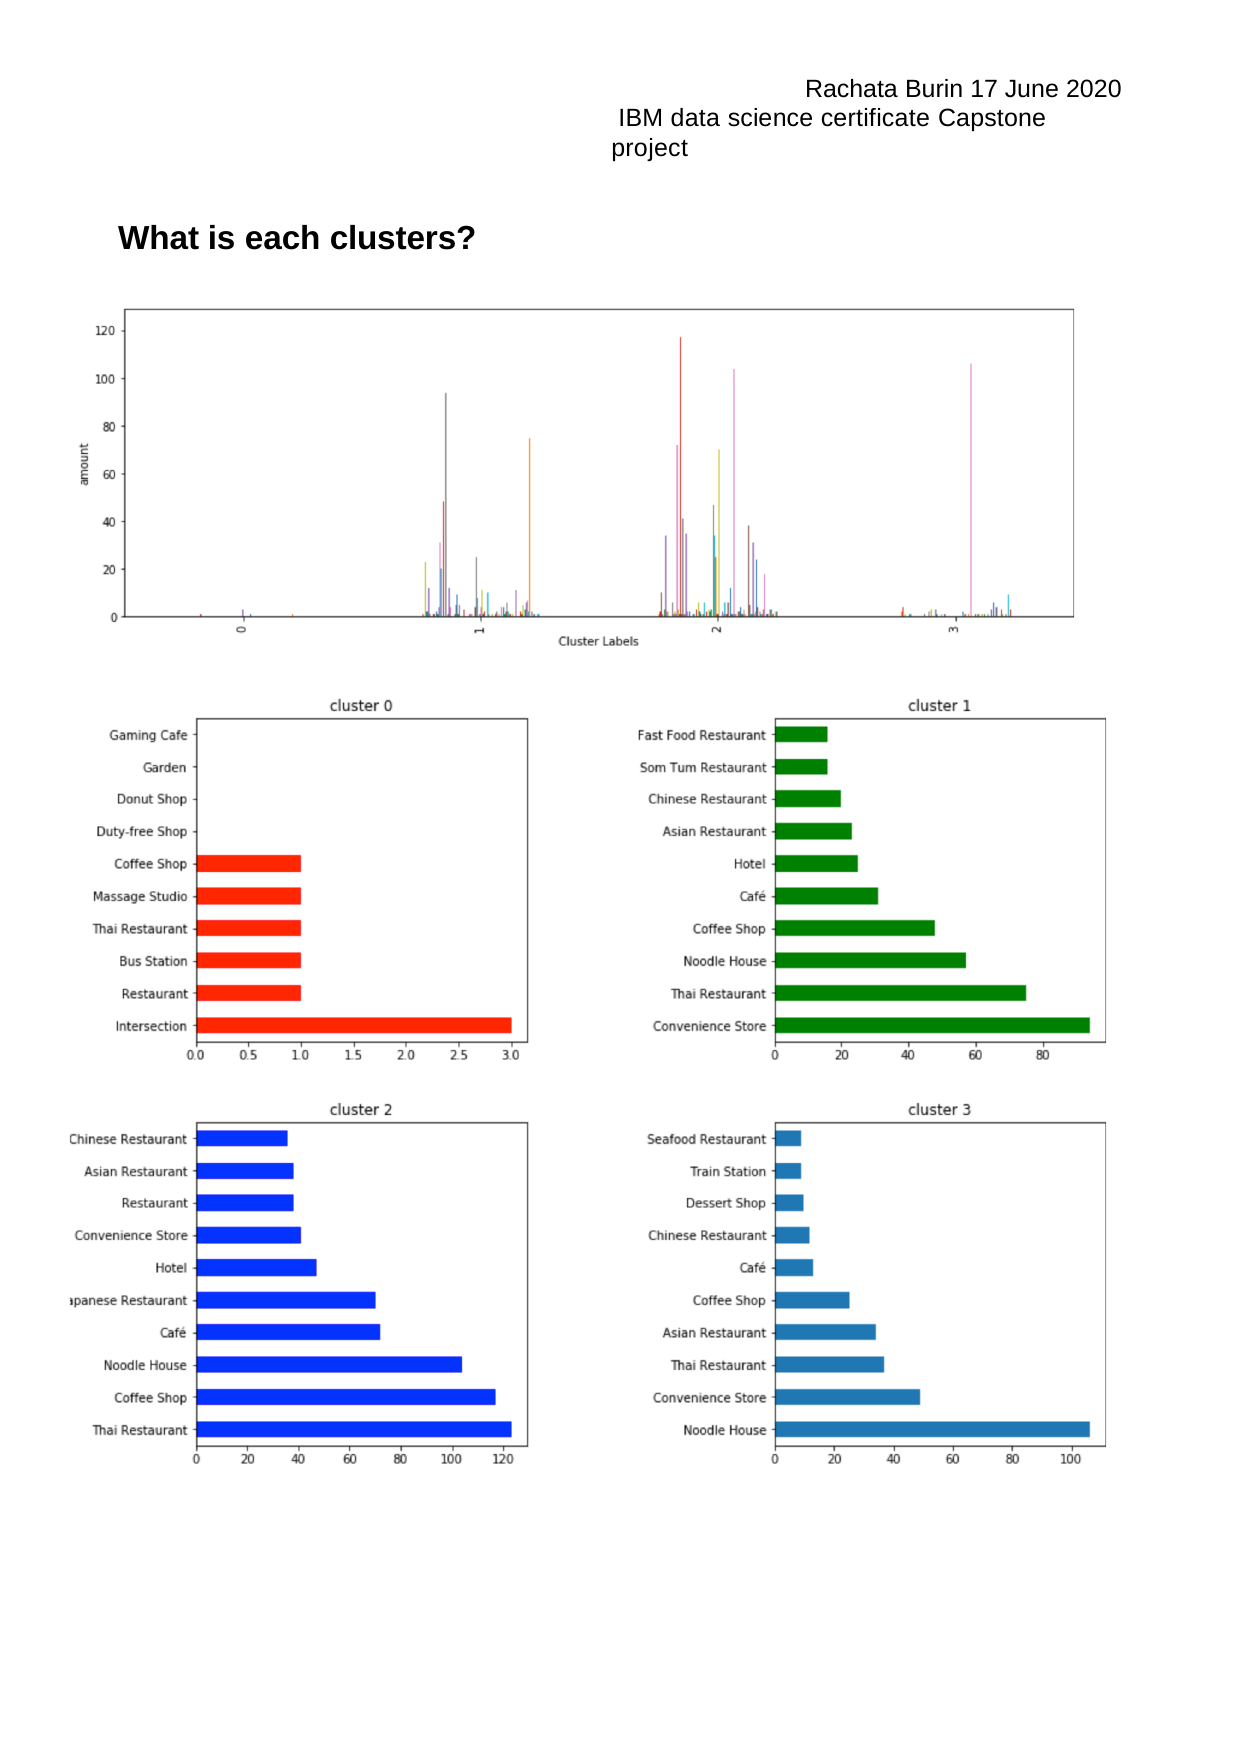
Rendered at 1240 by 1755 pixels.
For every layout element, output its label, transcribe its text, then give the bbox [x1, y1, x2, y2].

text_box [69, 698, 1107, 1464]
text_box Rachata Burin 17 June 2020 IBM data science certificate Capstone project [609, 69, 1125, 162]
text_box [78, 308, 1075, 646]
text_box What is each clusters? [115, 214, 482, 257]
